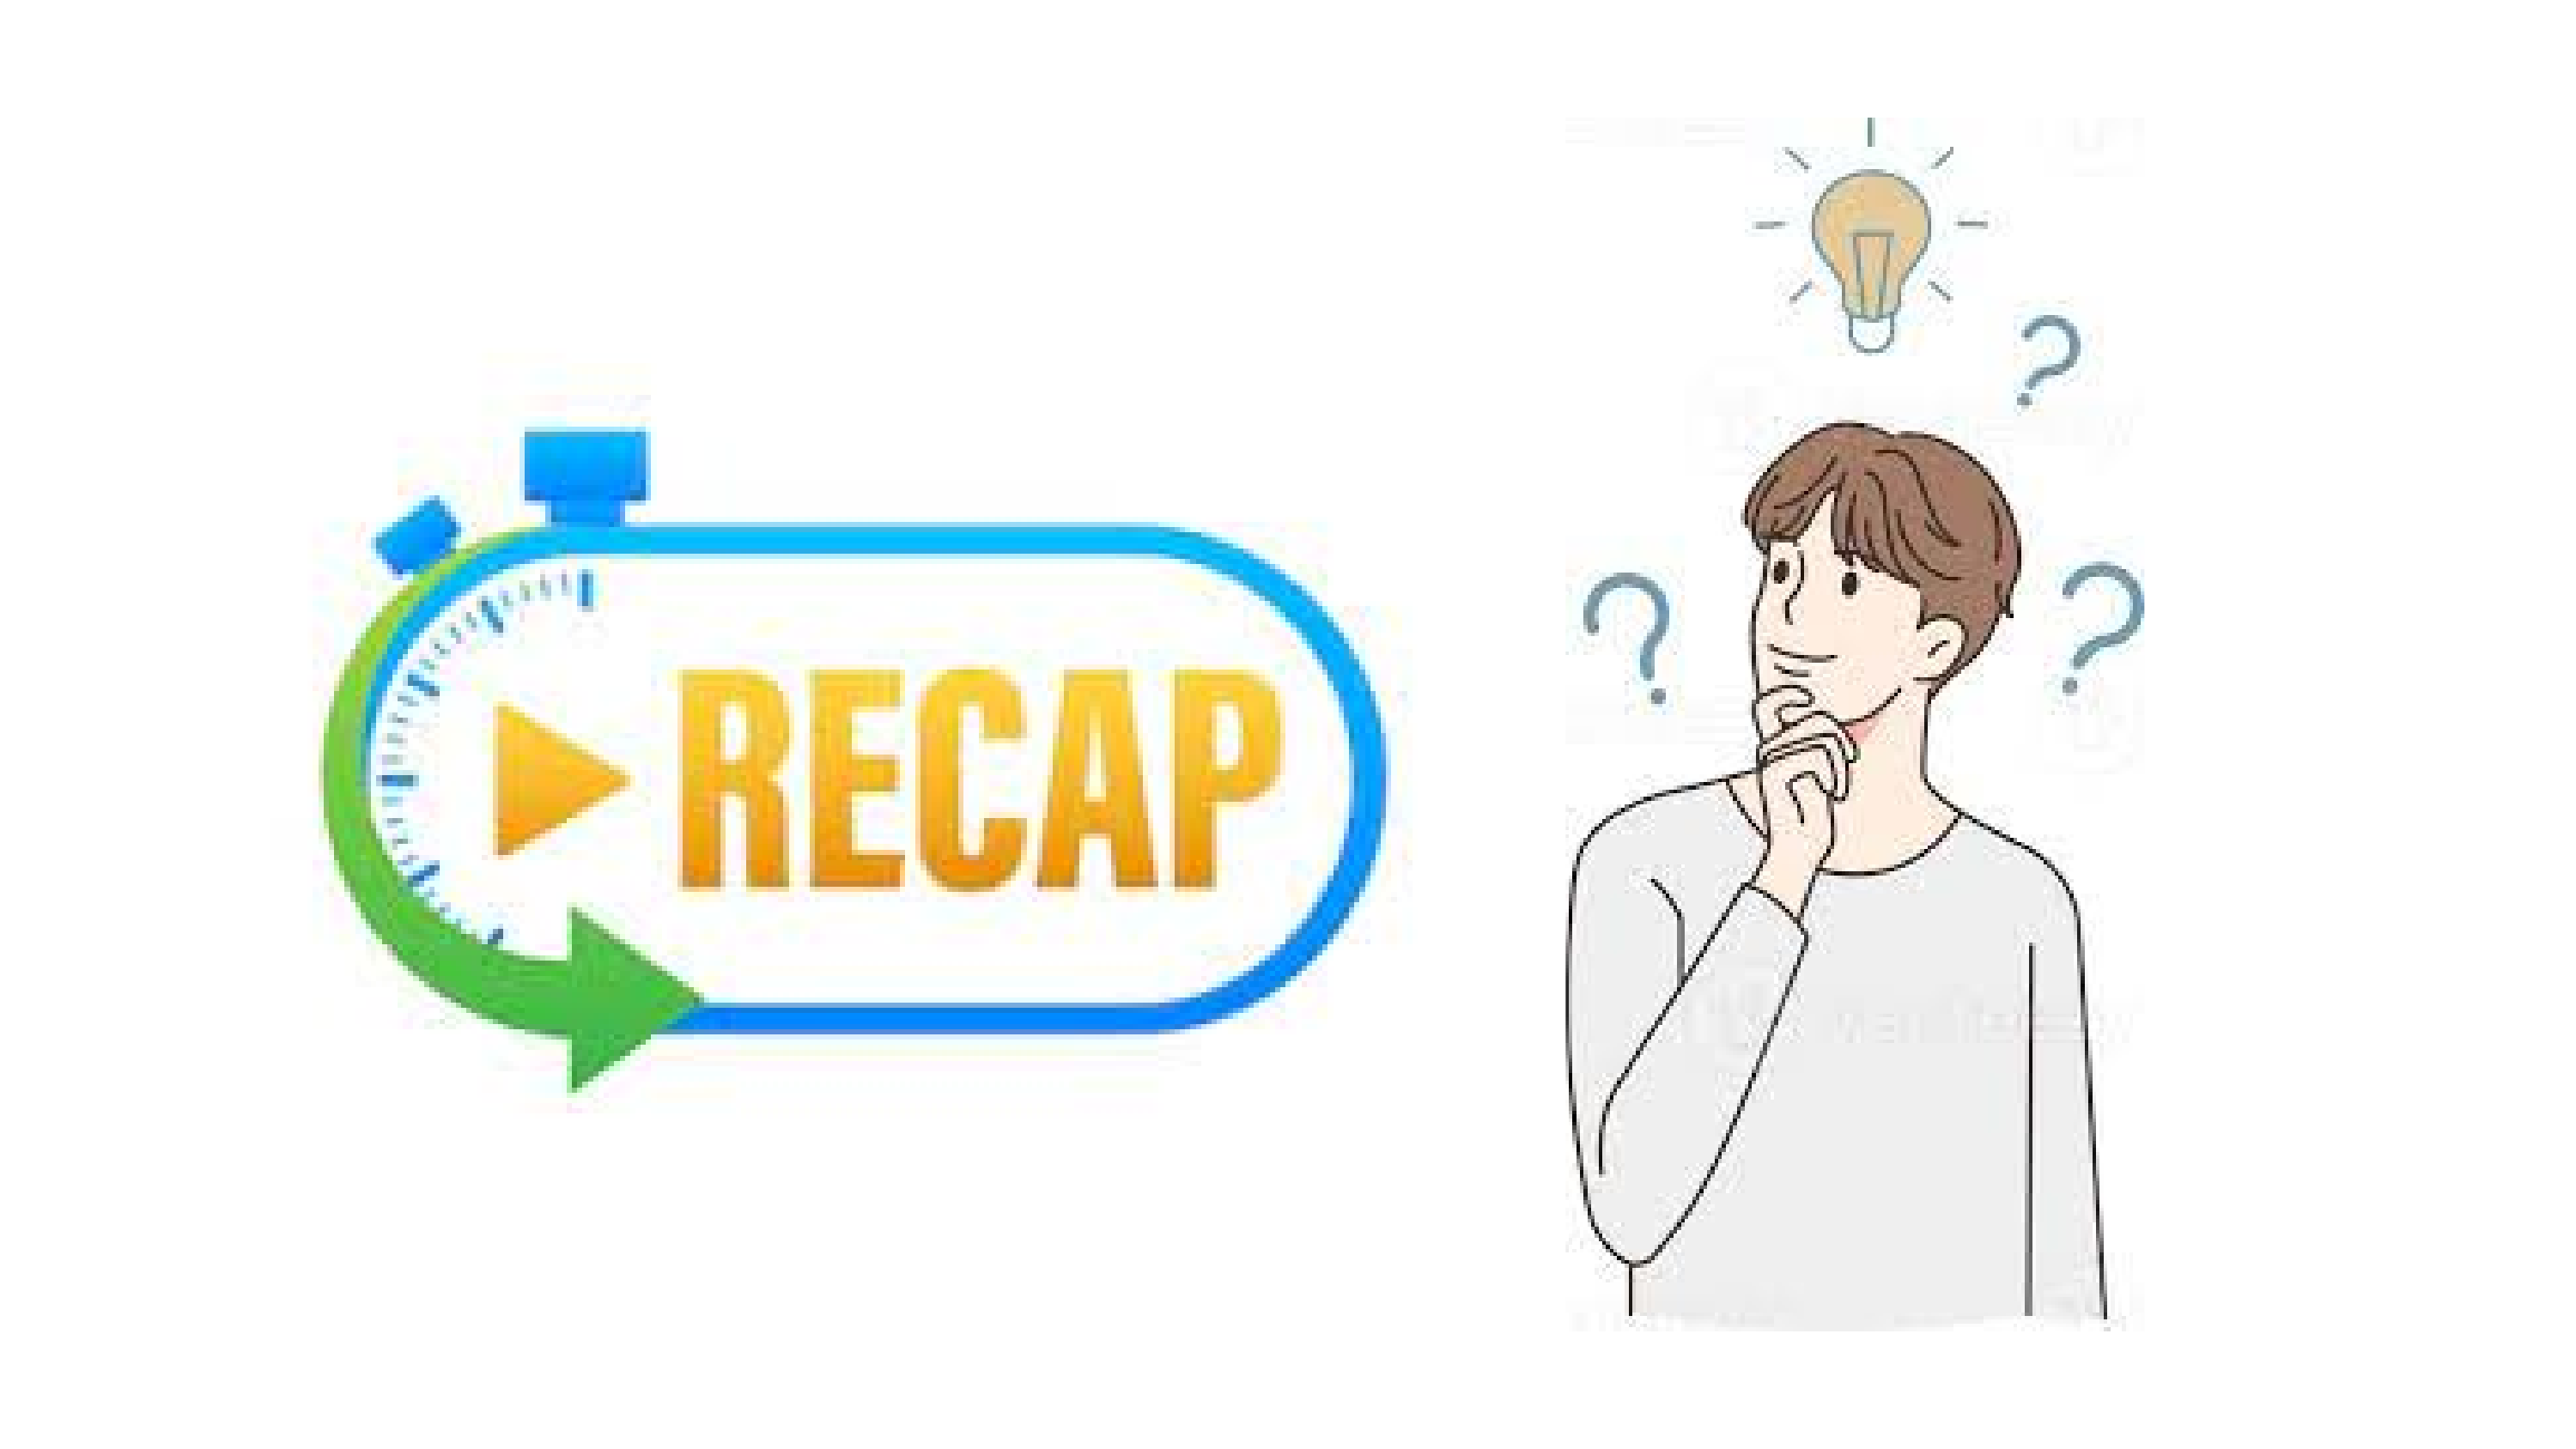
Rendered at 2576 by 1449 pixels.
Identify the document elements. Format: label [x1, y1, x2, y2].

text_box [144, 269, 1565, 1257]
text_box [1565, 118, 2145, 1331]
